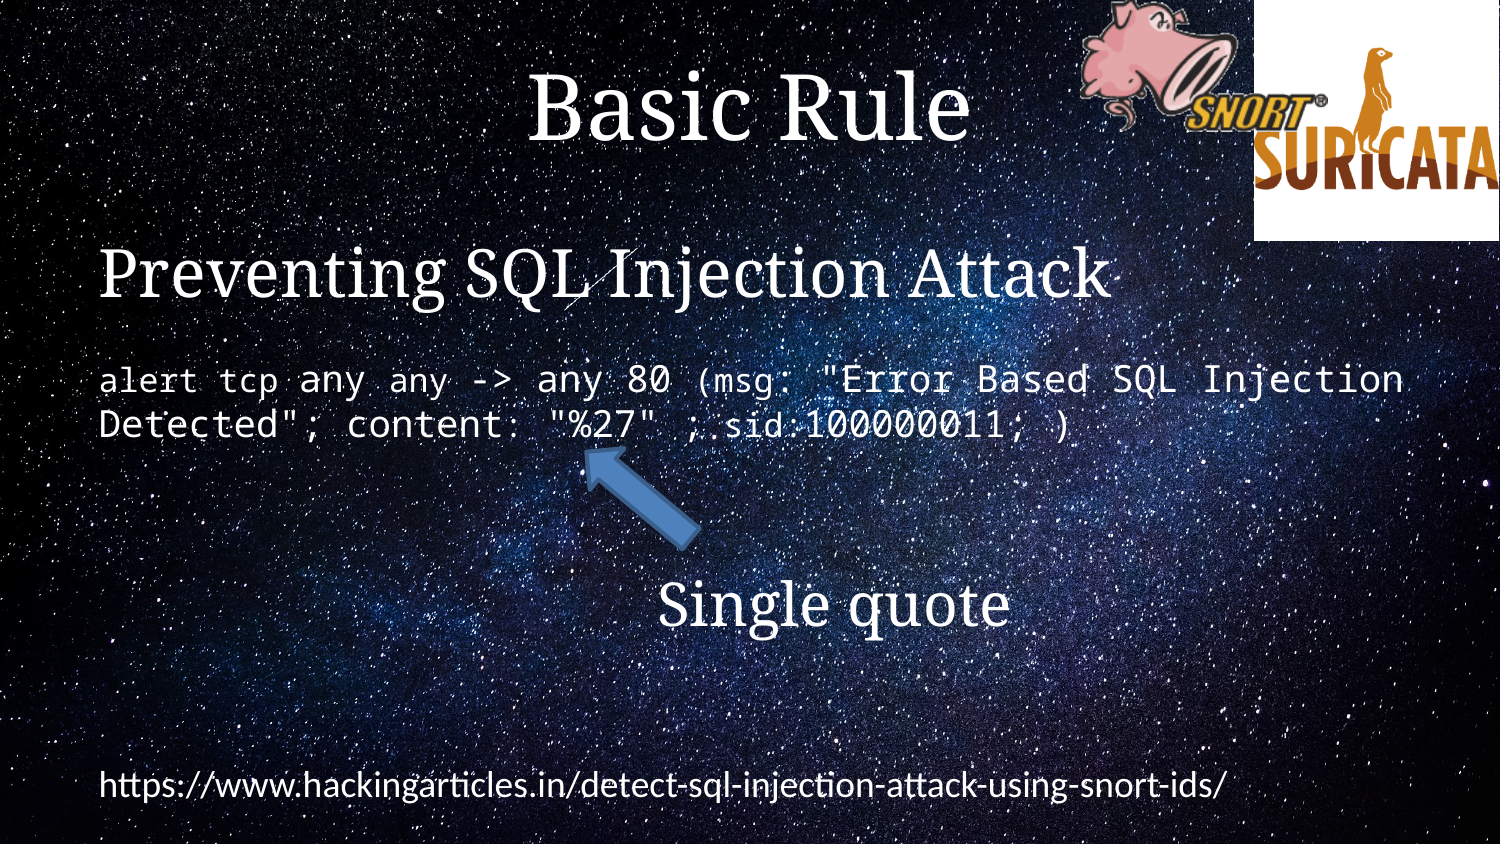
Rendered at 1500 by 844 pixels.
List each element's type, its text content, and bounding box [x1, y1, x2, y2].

text_box [75, 197, 1425, 687]
text_box Preventing SQL Injection Attack alert tcp any any -> any 80 (msg: "Error Based SQL Injection Detected"; content: "%27" ; sid:100000011; ) https://www.hackingarticles.in/detect-sql-injection-attack-using-snort-ids/ [85, 223, 1452, 304]
picture [0, 0, 1500, 844]
text_box Basic Rule [75, 33, 1248, 175]
text_box Single quote [643, 559, 1026, 646]
text_box [584, 446, 702, 552]
